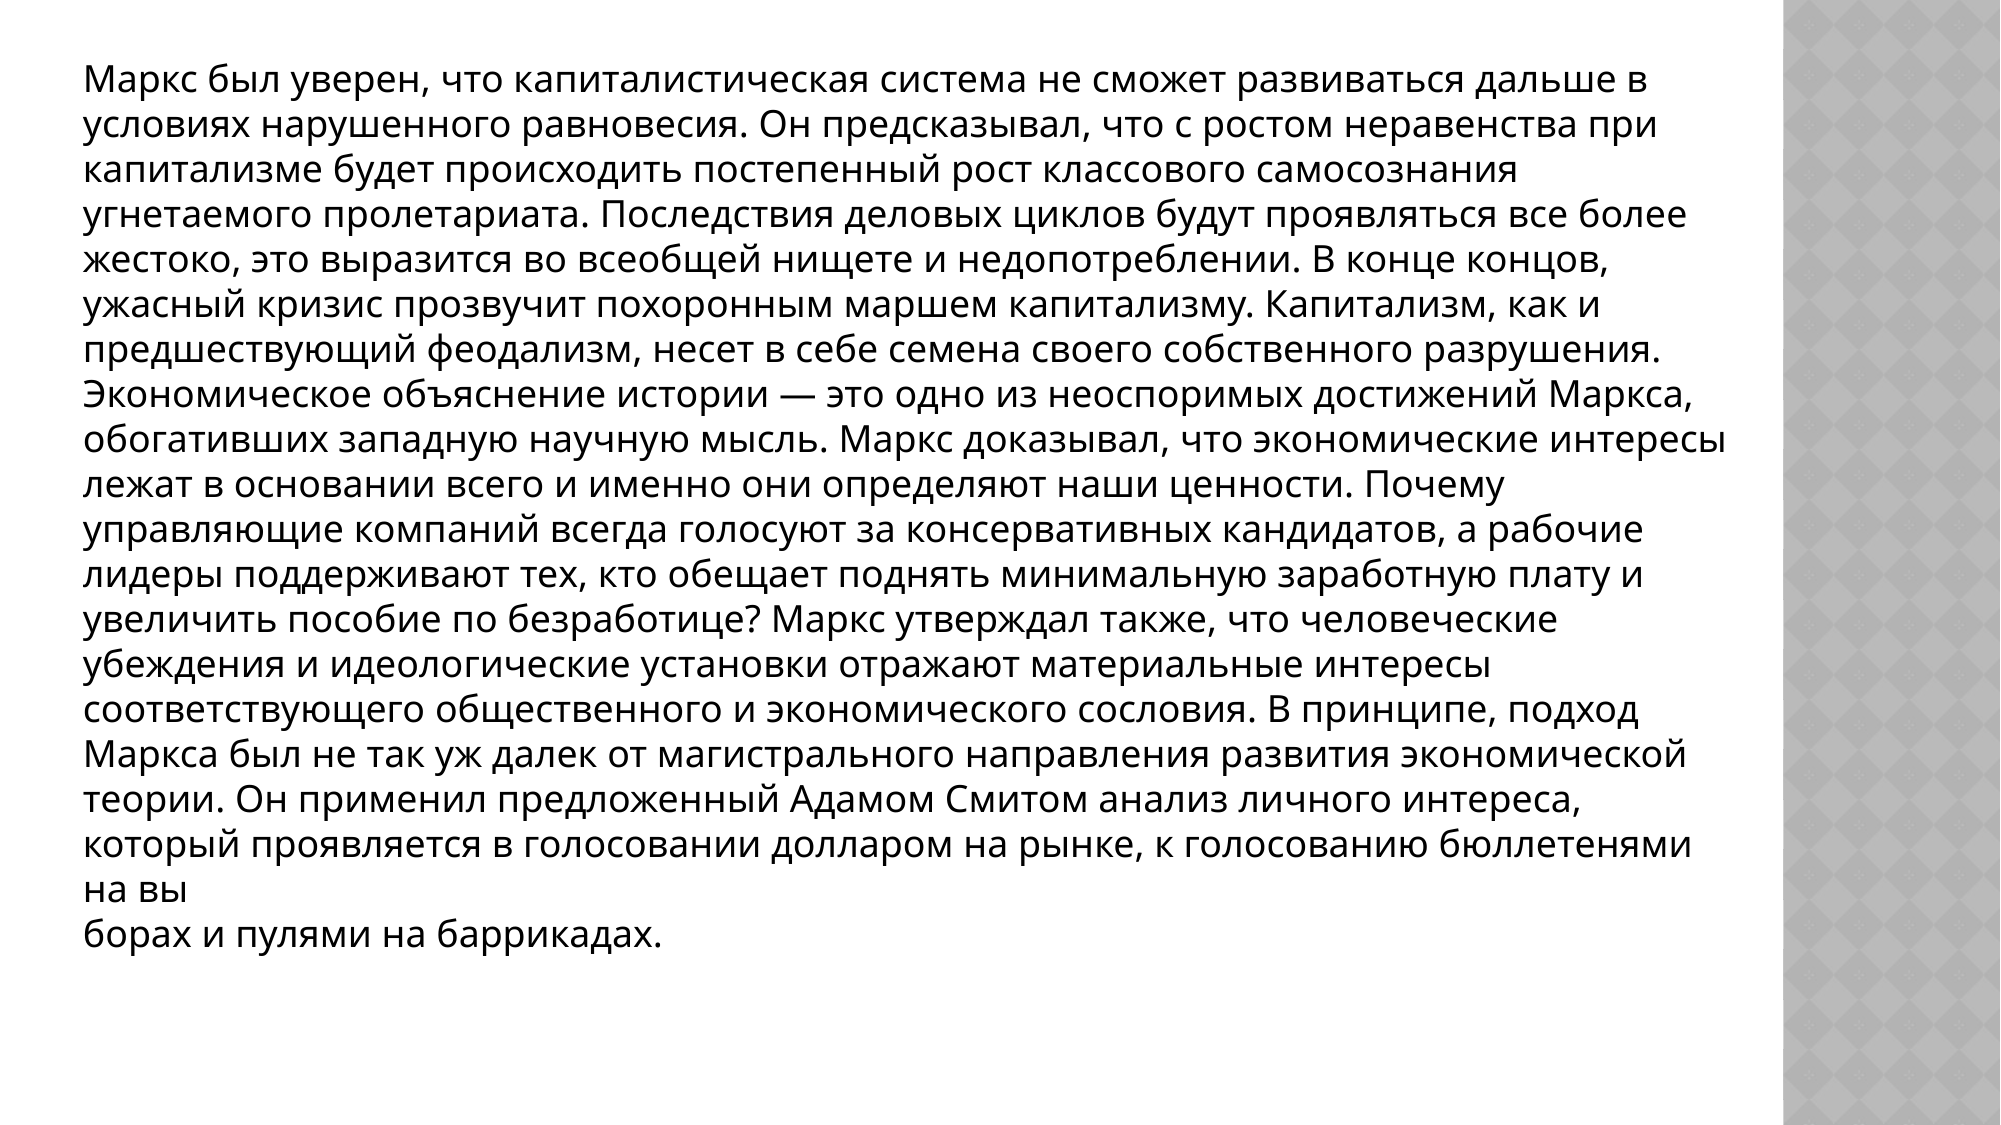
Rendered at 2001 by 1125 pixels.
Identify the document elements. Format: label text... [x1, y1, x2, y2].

text_box Маркс был уверен, что капиталистическая система не сможет развиваться дальше в условиях нарушенного равновесия. Он предсказывал, что с ростом неравенства при капитализме будет происходить постепенный рост классового самосознания угнетаемого пролетариата. Последствия деловых циклов будут проявляться все более жестоко, это выразится во всеобщей нищете и недопотреблении. В конце концов, ужасный кризис прозвучит похоронным маршем капитализму. Капитализм, как и предшествующий феодализм, несет в себе семена своего собственного разрушения. Экономическое объяснение истории — это одно из неоспоримых достижений Маркса, обогативших западную научную мысль. Маркс доказывал, что экономические интересы лежат в основании всего и именно они определяют наши ценности. Почему управляющие компаний всегда голосуют за консервативных кандидатов, а рабочие лидеры поддерживают тех, кто обещает поднять минимальную заработную плату и увеличить пособие по безработице? Маркс утверждал также, что человеческие убеждения и идеологические установки отражают материальные интересы соответствующего общественного и экономического сословия. В принципе, подход Маркса был не так уж далек от магистрального направления развития экономической теории. Он применил предложенный Адамом Смитом анализ личного интереса, который проявляется в голосовании долларом на рынке, к голосованию бюллетенями на вы борах и пулями на баррикадах. [68, 47, 1748, 963]
